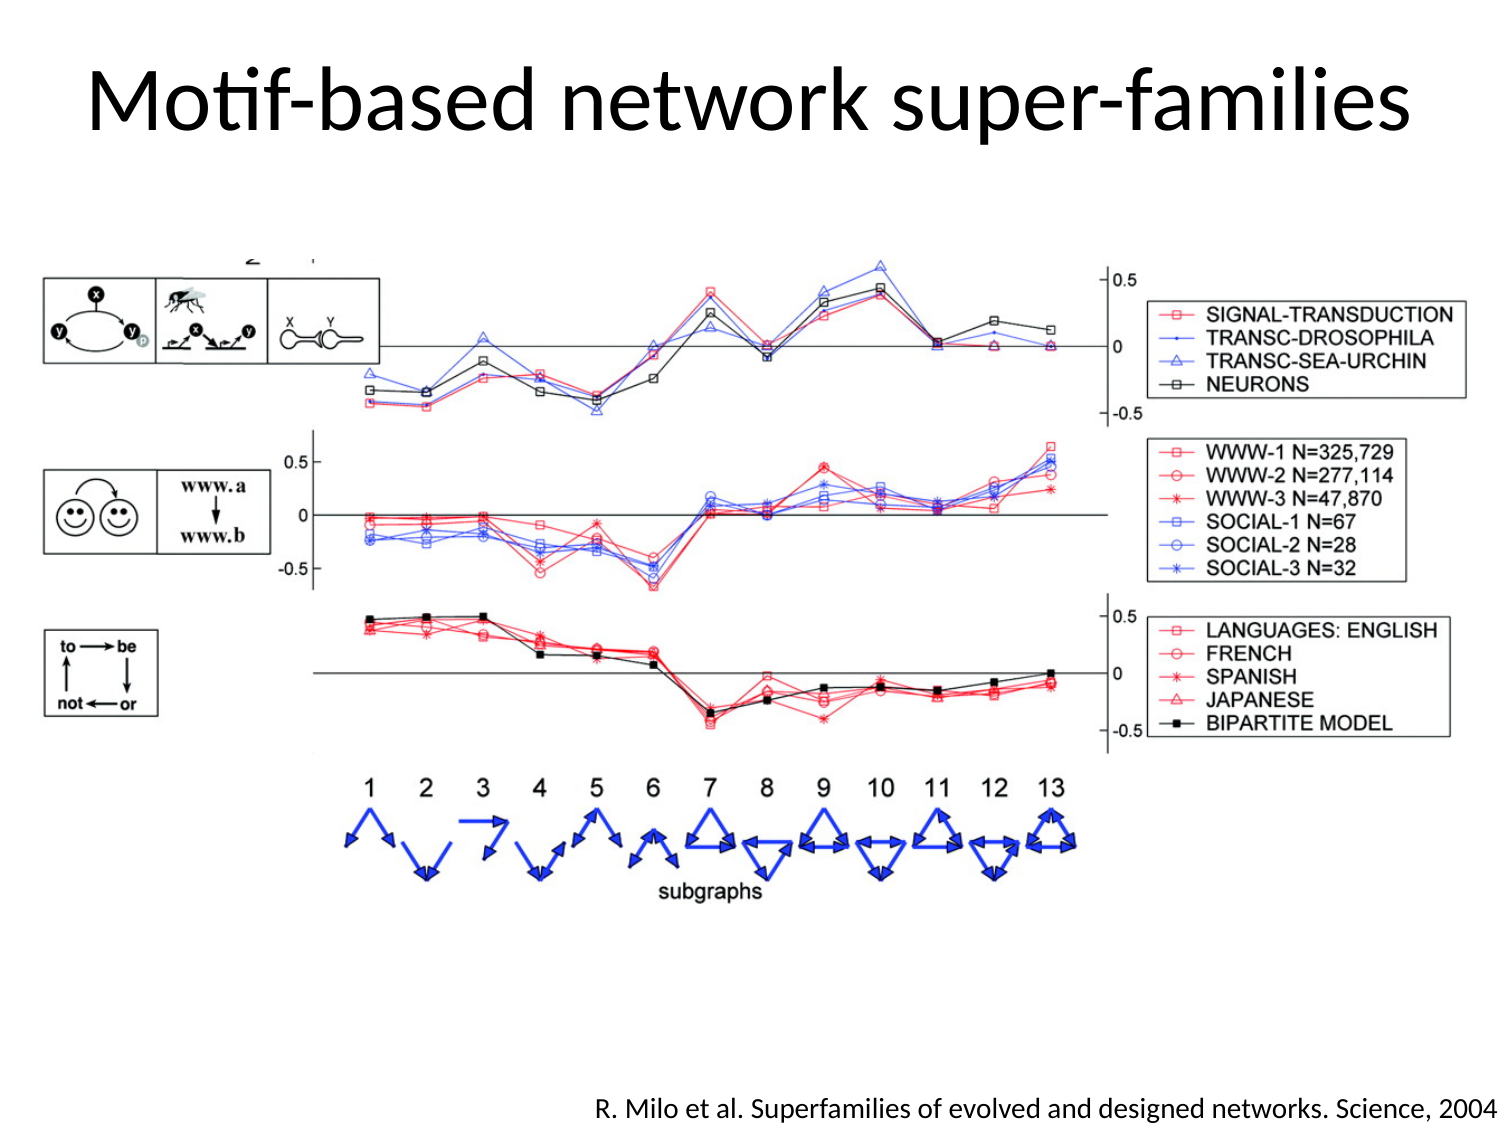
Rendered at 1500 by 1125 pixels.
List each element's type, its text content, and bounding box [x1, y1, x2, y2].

picture [37, 259, 1470, 916]
text_box R. Milo et al. Superfamilies of evolved and designed networks. Science, 2004 [578, 1089, 1499, 1125]
text_box Motif-based network super-families [0, 0, 1500, 187]
